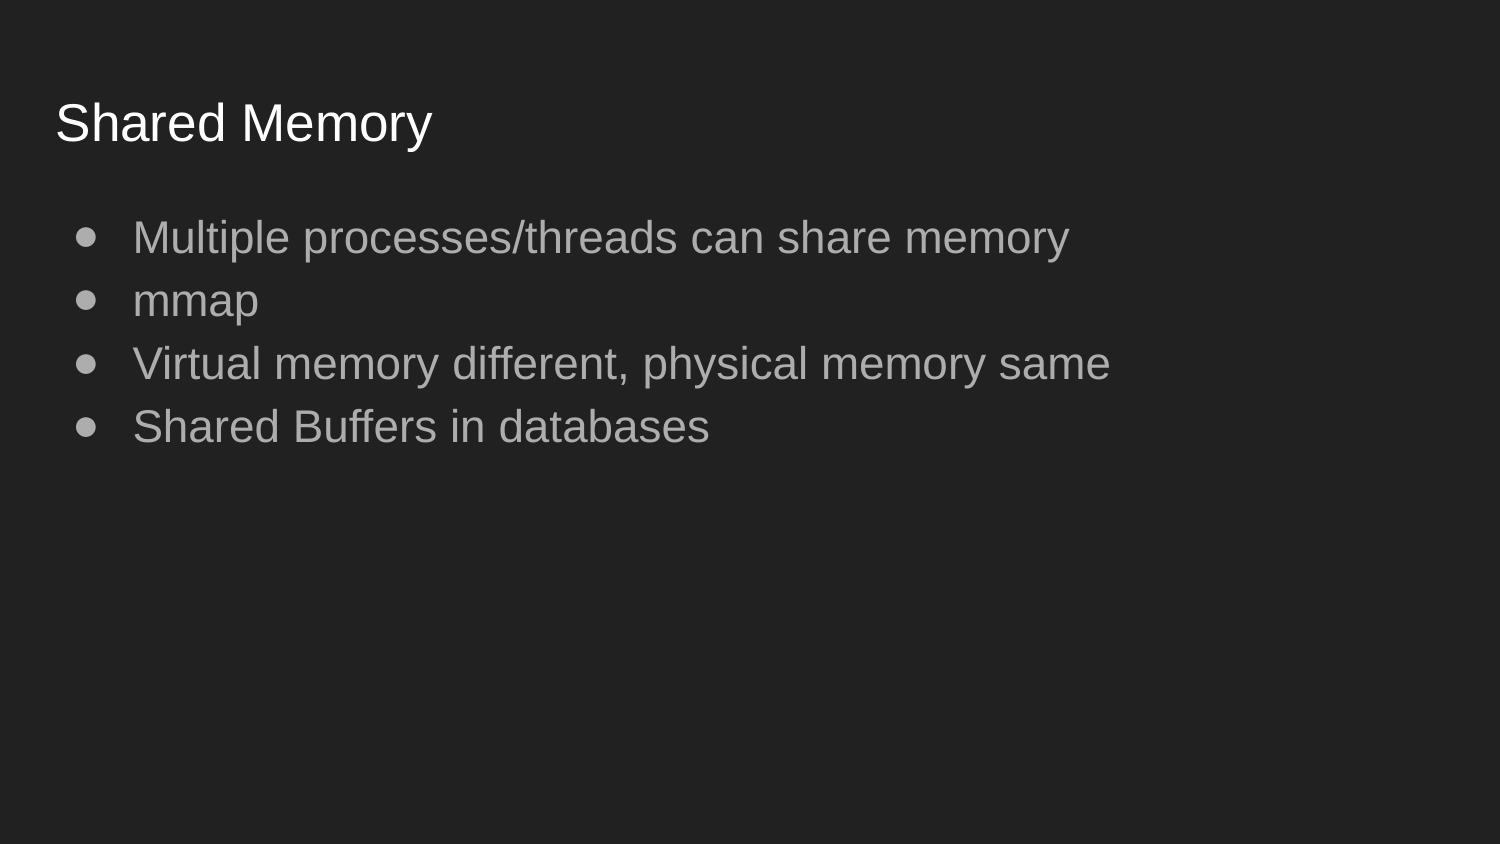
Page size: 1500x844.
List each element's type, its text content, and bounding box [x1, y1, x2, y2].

title Shared Memory [40, 72, 920, 167]
list Multiple processes/threads can share memory mmap Virtual memory different, physical memory same Shared Buffers in databases [42, 184, 1500, 706]
